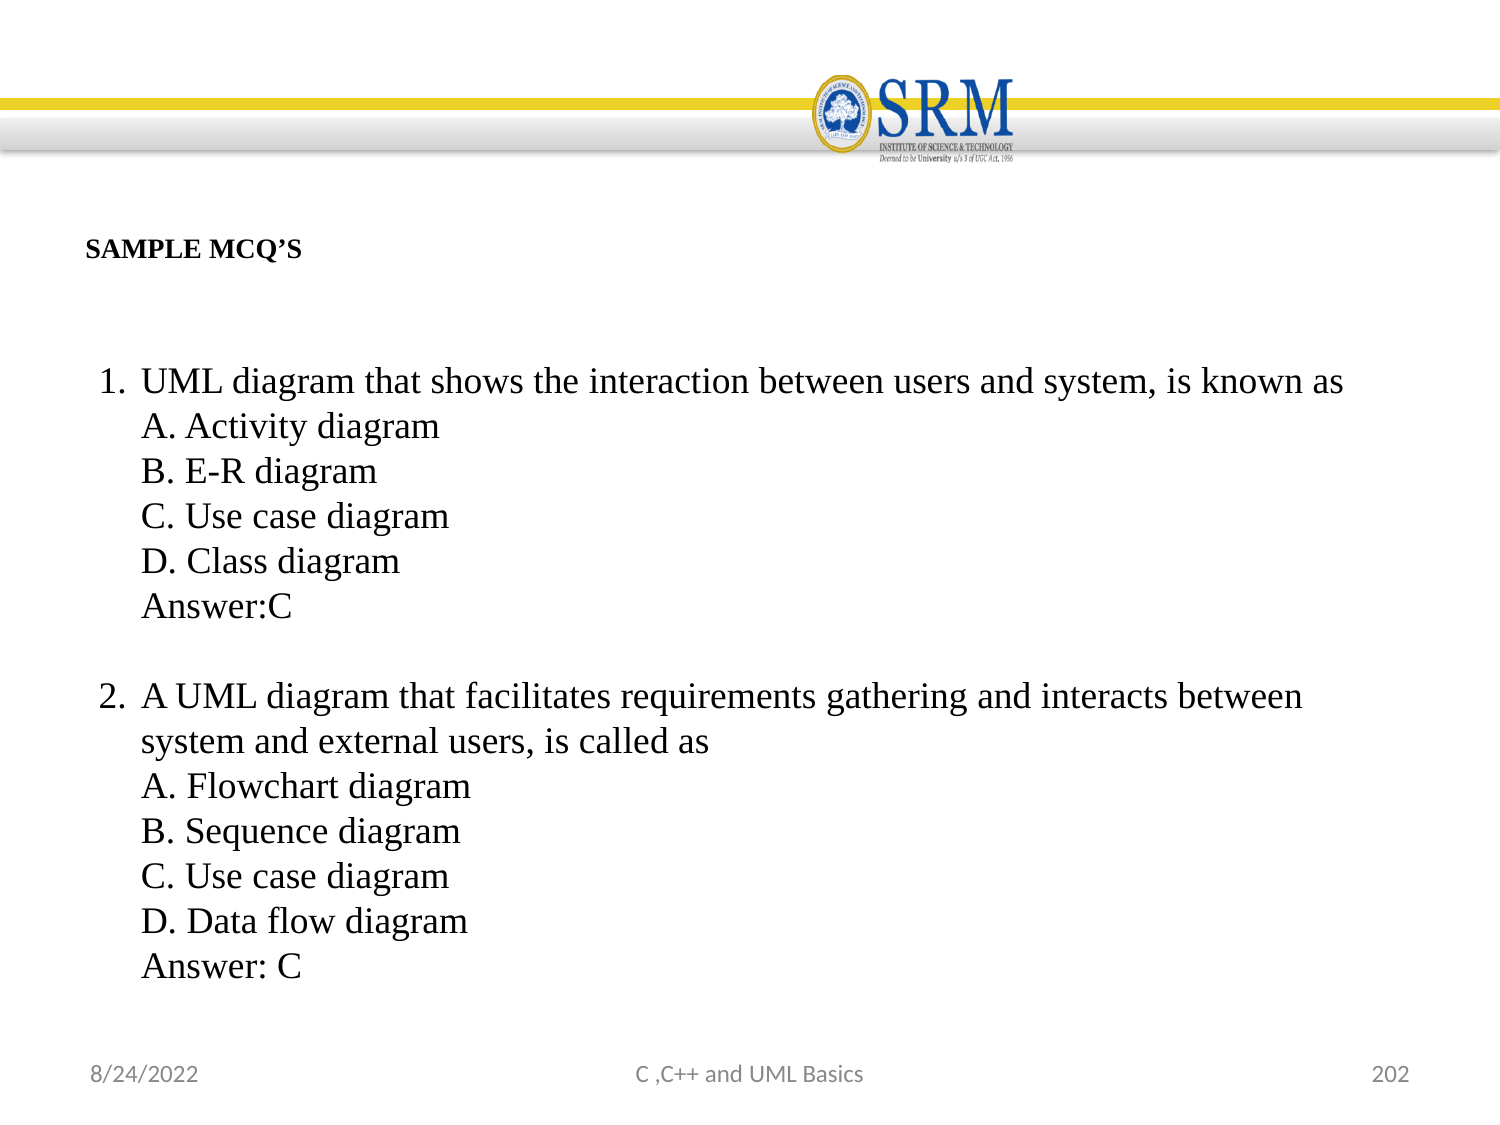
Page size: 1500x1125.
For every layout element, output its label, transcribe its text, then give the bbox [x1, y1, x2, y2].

footer C ,C++ and UML Basics [512, 1042, 988, 1103]
text_box SAMPLE MCQ’S [74, 224, 1115, 270]
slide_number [75, 1042, 425, 1103]
slide_number 202 [1074, 1042, 1425, 1103]
text_box UML diagram that shows the interaction between users and system, is known as A. Activity diagram B. E-R diagram C. Use case diagram D. Class diagram Answer:C A UML diagram that facilitates requirements gathering and interacts between system and external users, is called as A. Flowchart diagram B. Sequence diagram C. Use case diagram D. Data flow diagram Answer: C [87, 349, 1413, 992]
picture [812, 75, 1013, 163]
